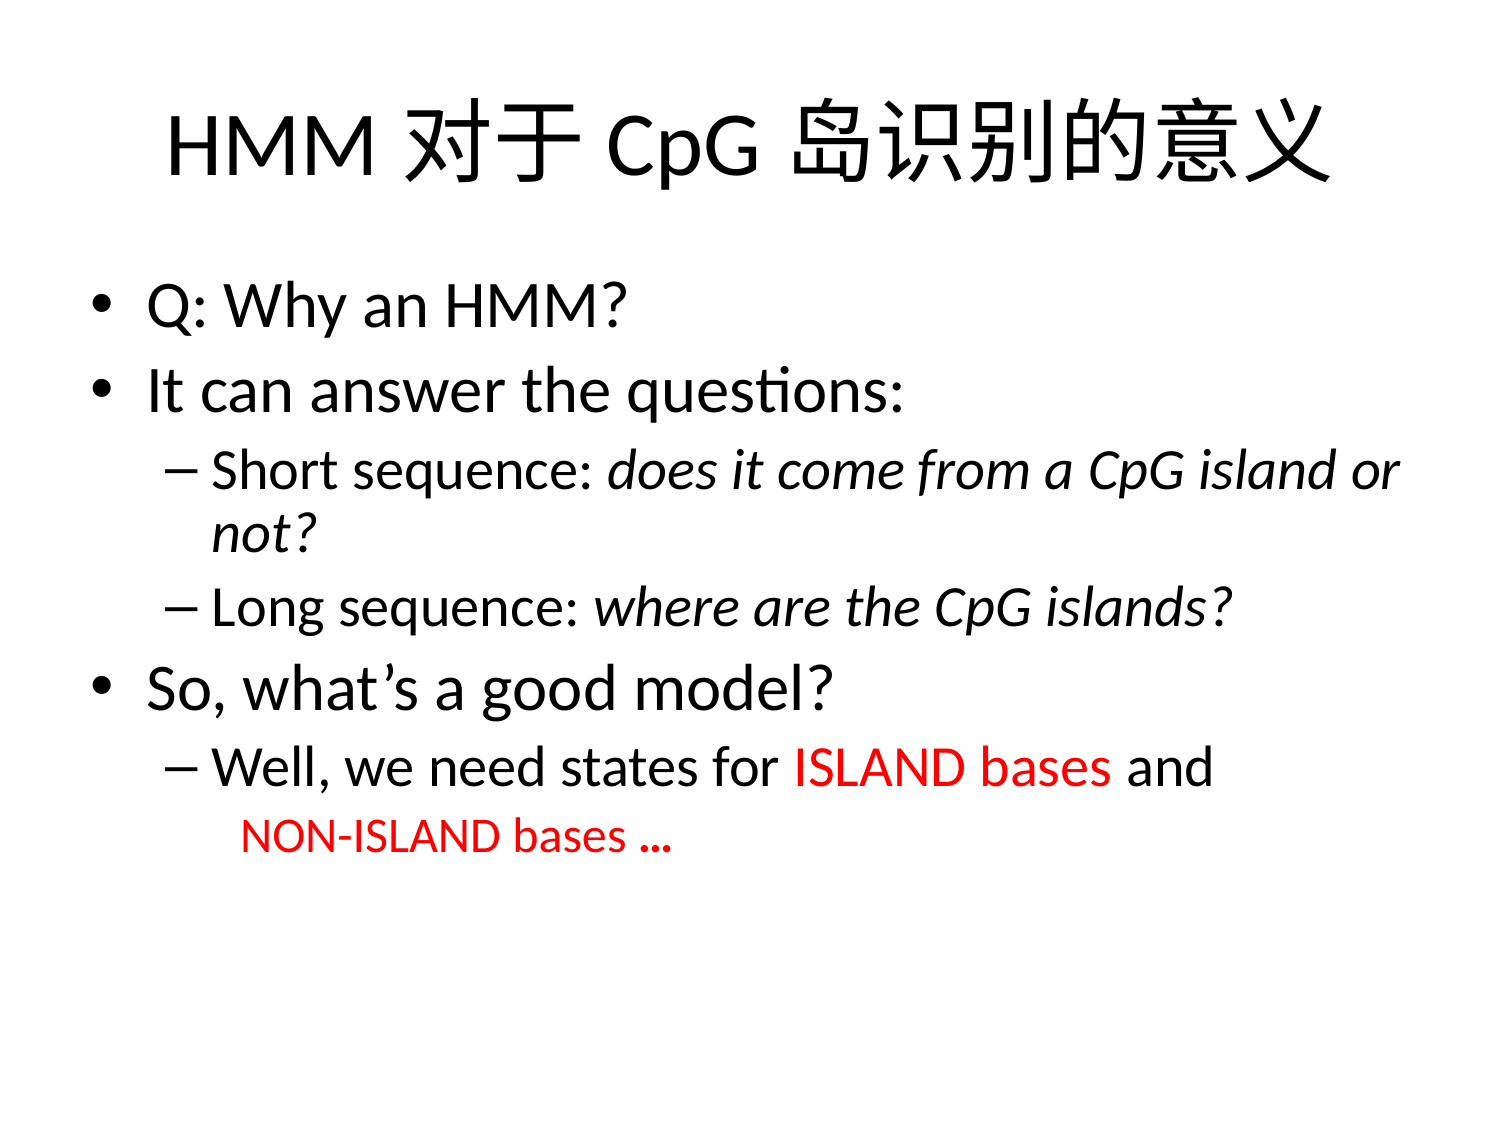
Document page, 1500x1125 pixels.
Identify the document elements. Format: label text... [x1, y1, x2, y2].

list Q: Why an HMM? It can answer the questions: Short sequence: does it come from a CpG island or not? Long sequence: where are the CpG islands? So, what’s a good model? Well, we need states for ISLAND bases and NON-ISLAND bases … [75, 262, 1425, 1005]
title HMM对于CpG岛识别的意义 [75, 45, 1425, 233]
